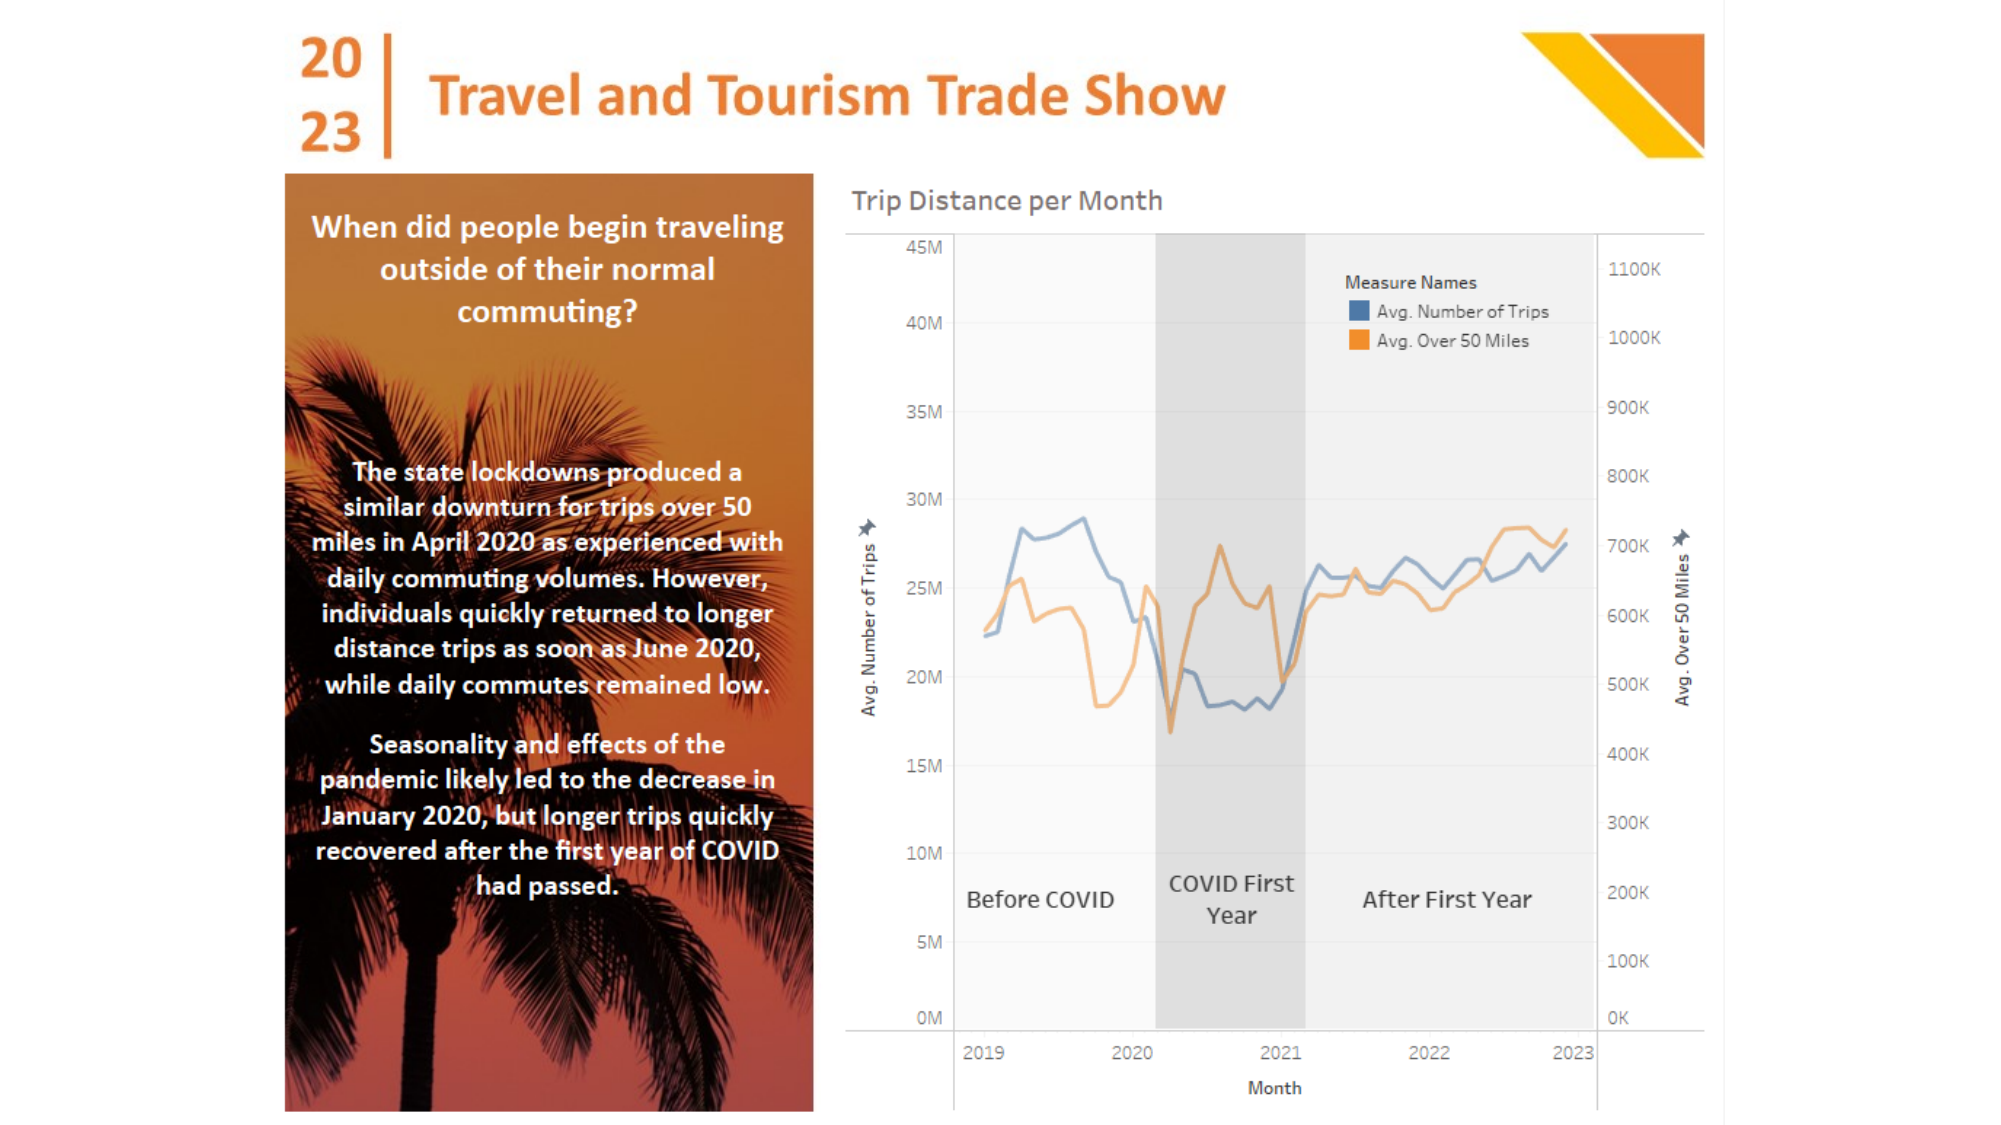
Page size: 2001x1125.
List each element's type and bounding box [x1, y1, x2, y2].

picture [275, 0, 1725, 1125]
